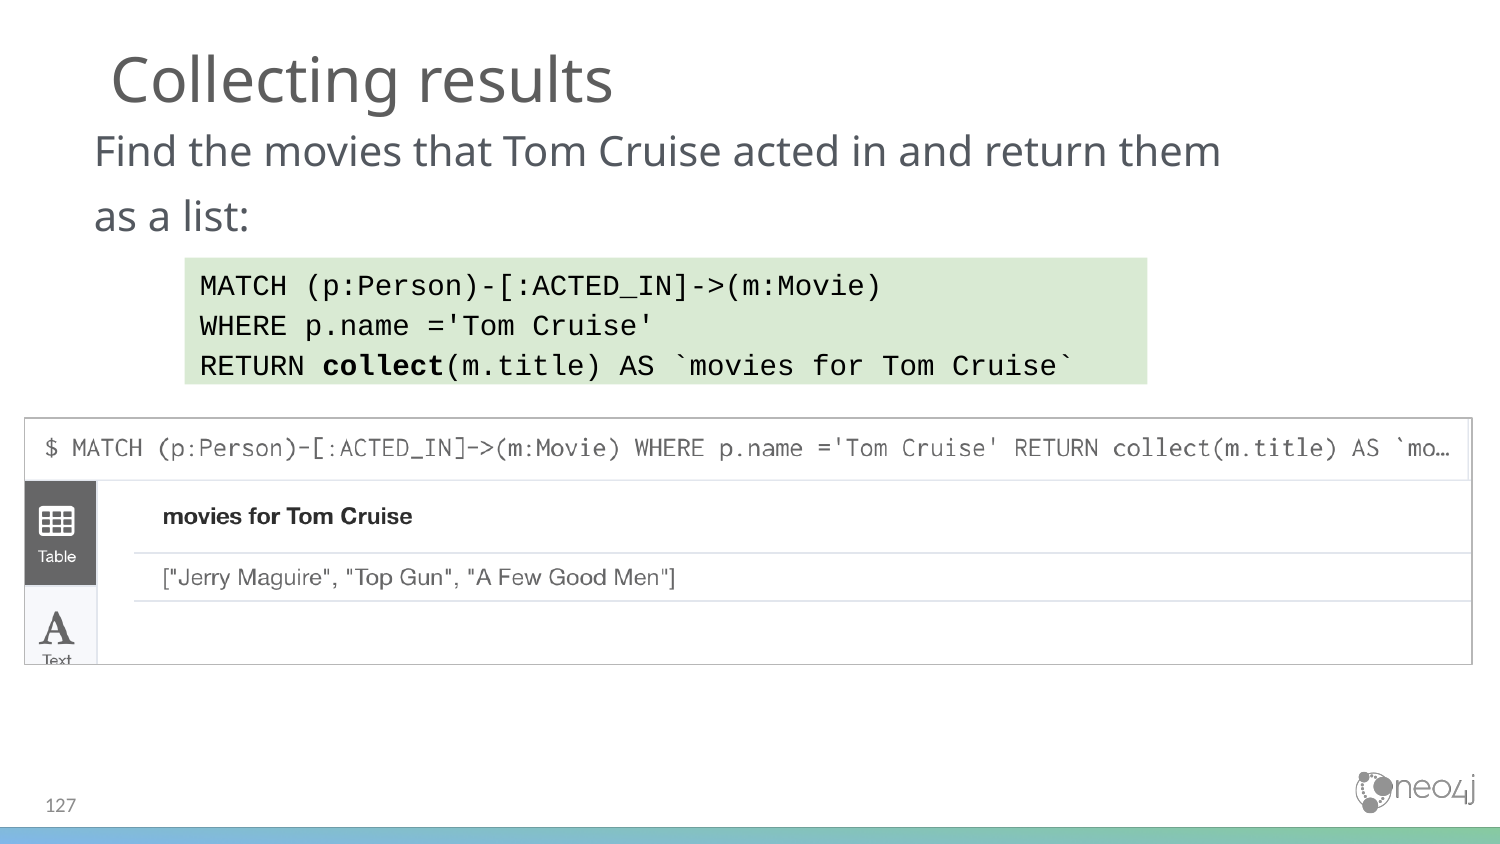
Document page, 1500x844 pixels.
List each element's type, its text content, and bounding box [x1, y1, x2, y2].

list Find the movies that Tom Cruise acted in and return them as a list: [78, 104, 1422, 417]
picture [25, 418, 1472, 665]
text_box MATCH (p:Person)-[:ACTED_IN]->(m:Movie) WHERE p.name ='Tom Cruise' RETURN collect(m.title) AS `movies for Tom Cruise` [184, 257, 1148, 385]
picture [0, 826, 1500, 844]
slide_number ‹#› [25, 781, 96, 827]
title Collecting results [95, 6, 1438, 148]
picture [1352, 767, 1479, 818]
